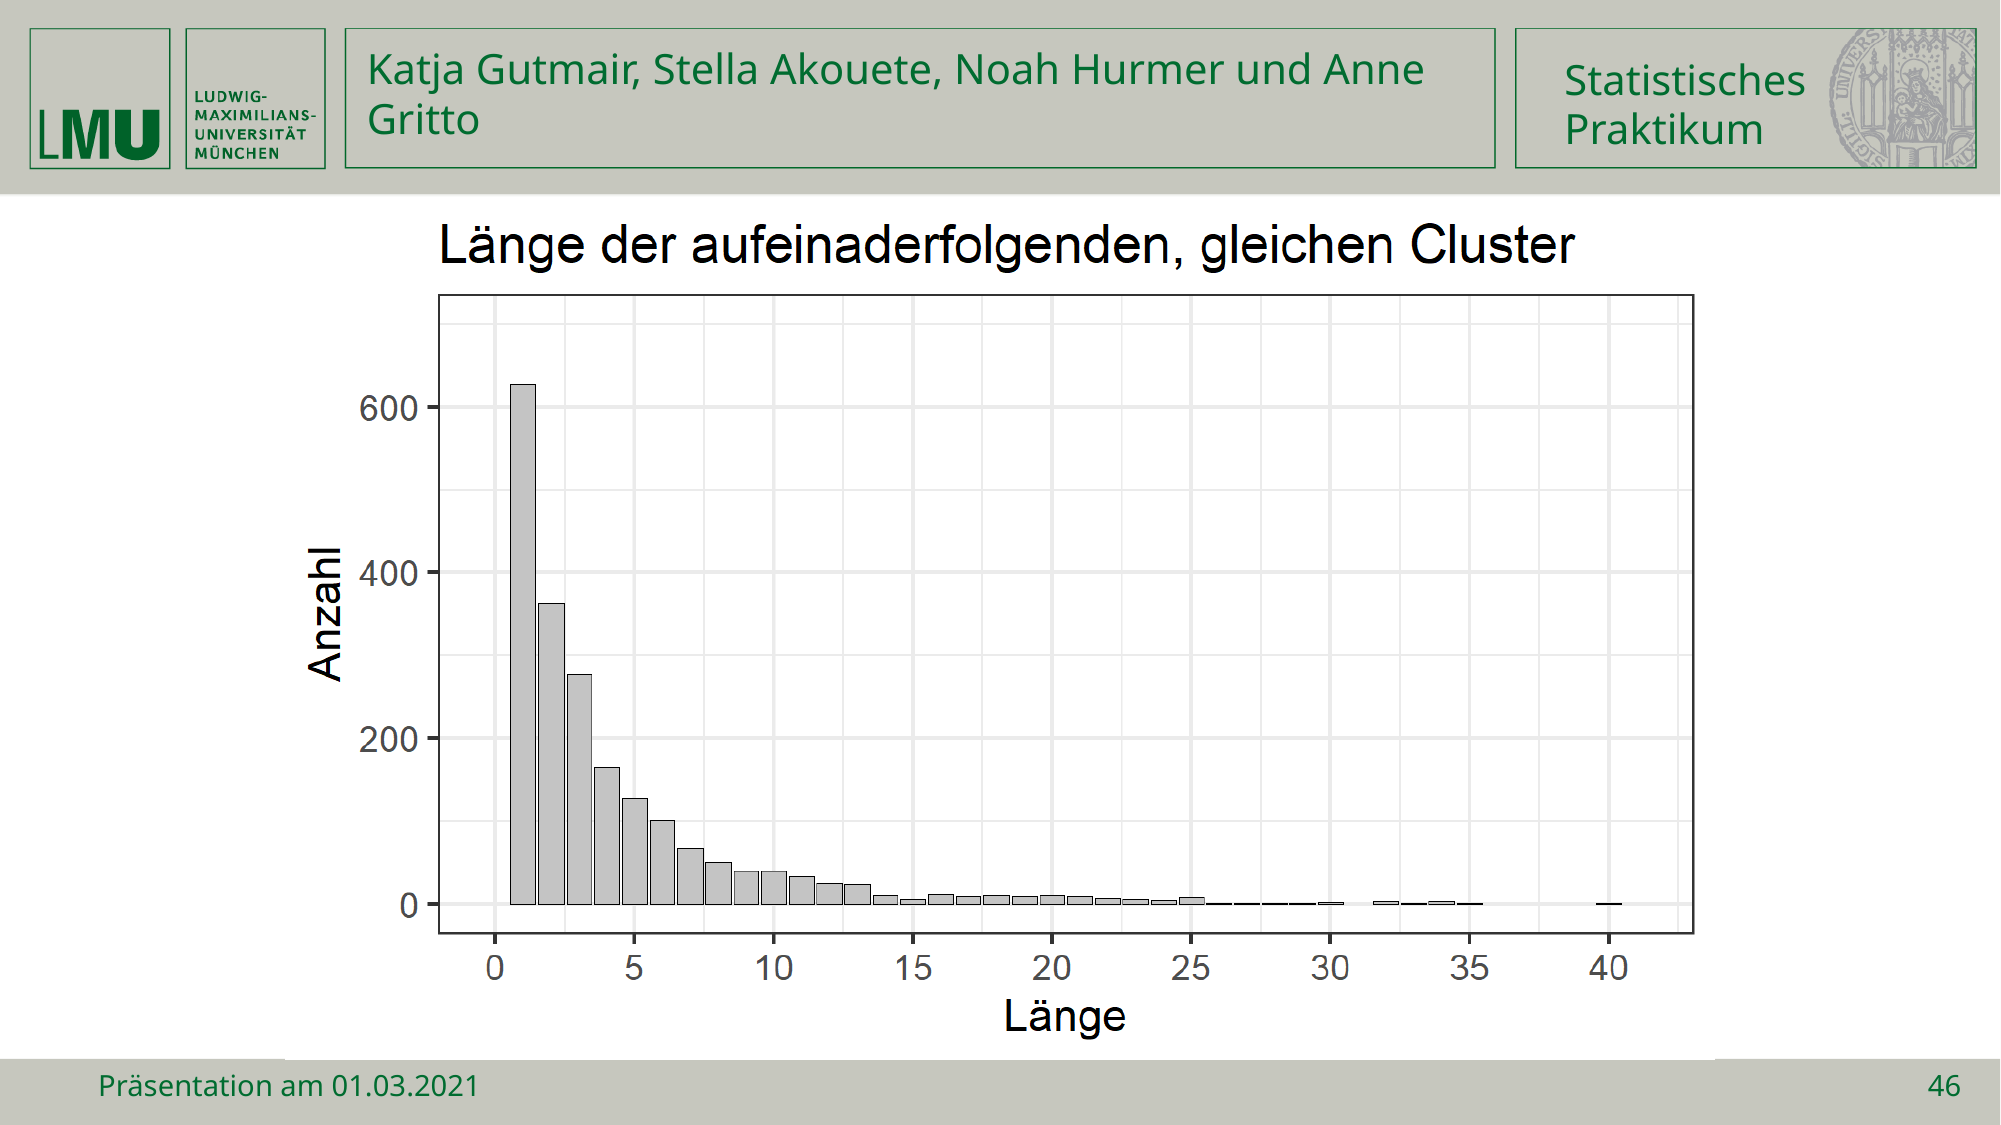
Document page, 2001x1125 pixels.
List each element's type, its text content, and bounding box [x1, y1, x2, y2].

text_box Katja Gutmair, Stella Akouete, Noah Hurmer und Anne Gritto [352, 74, 1463, 150]
text_box Präsentation am 01.03.2021 [83, 1059, 1775, 1108]
text_box 46 [1803, 1059, 1977, 1108]
picture [0, 0, 2001, 1125]
picture [284, 201, 1715, 1060]
text_box Statistisches Praktikum [1549, 46, 1833, 161]
text_box [1525, 30, 1821, 161]
